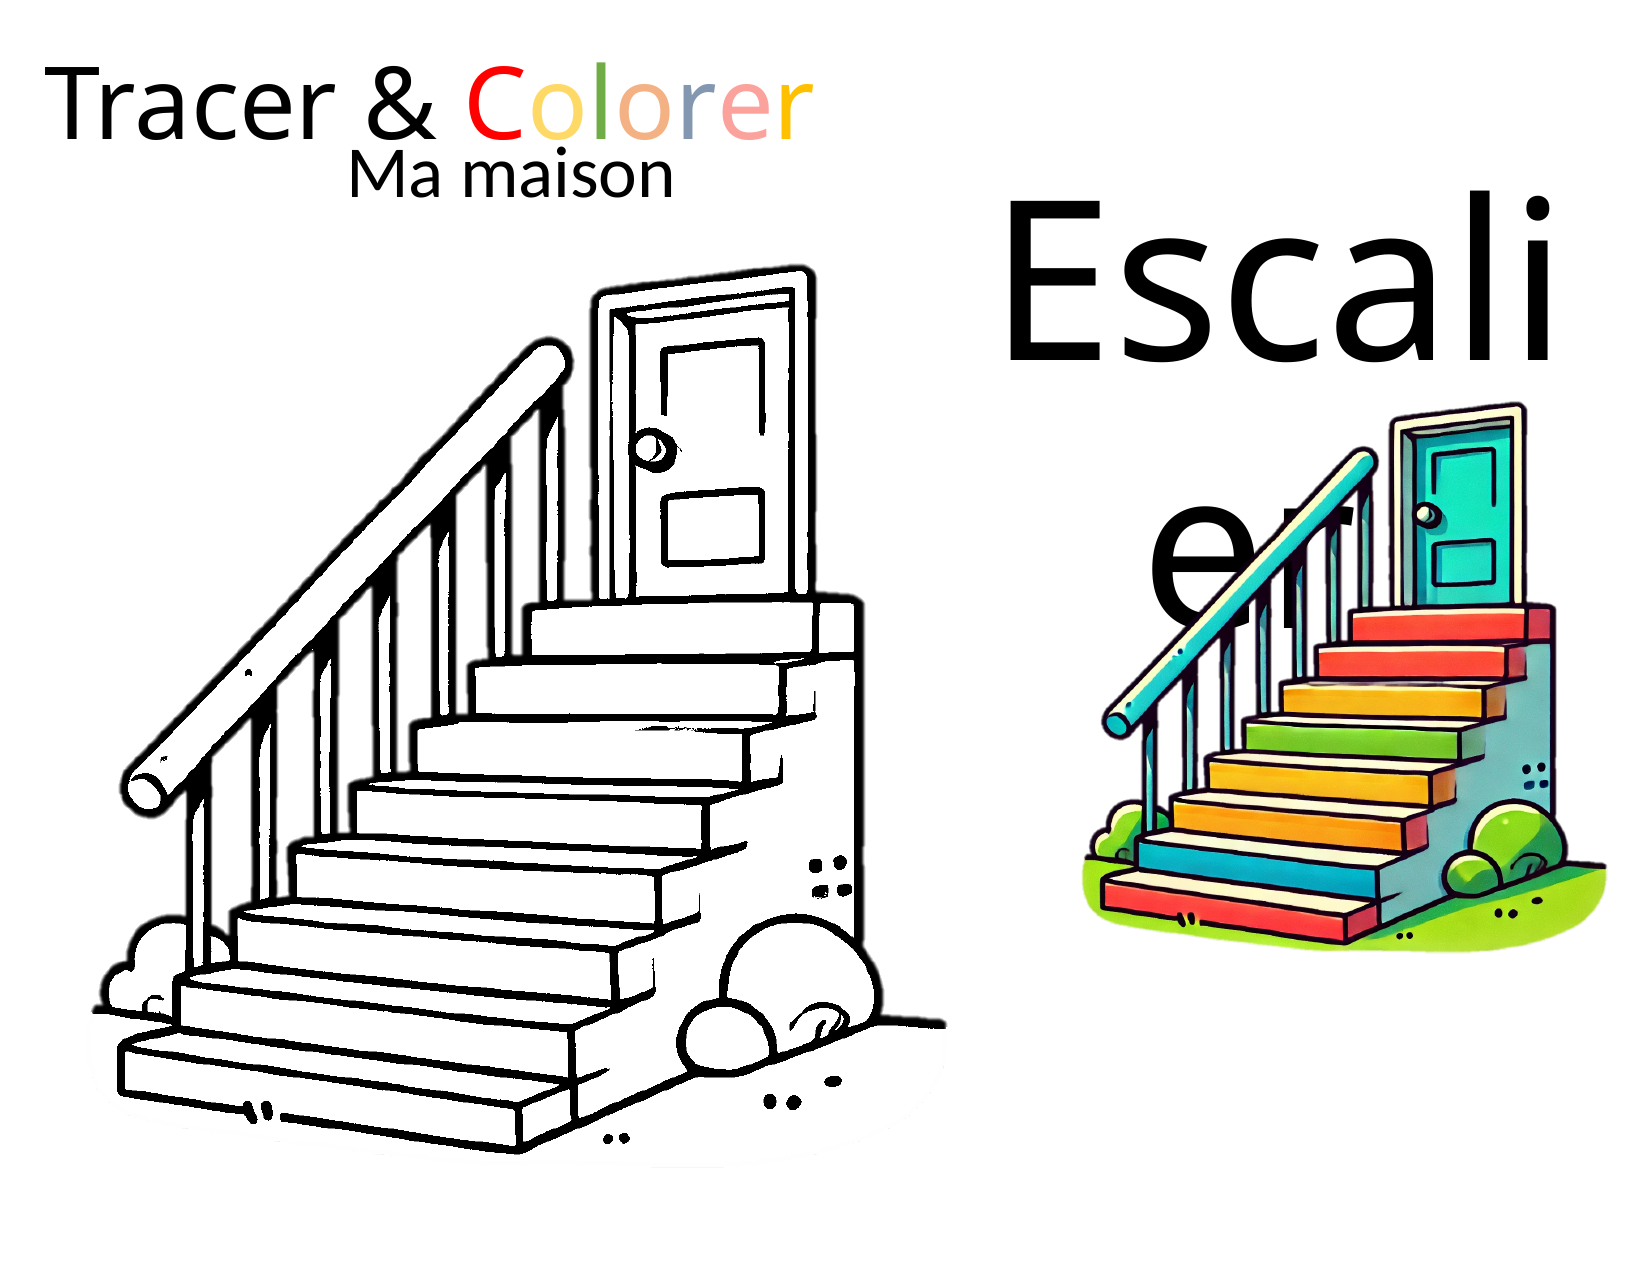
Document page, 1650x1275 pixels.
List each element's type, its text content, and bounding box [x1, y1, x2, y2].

picture [45, 230, 995, 1180]
picture [1056, 381, 1636, 961]
text_box Ma maison [127, 167, 896, 220]
text_box Escalier [920, 130, 1636, 681]
text_box Tracer & Colorer [29, 31, 993, 167]
